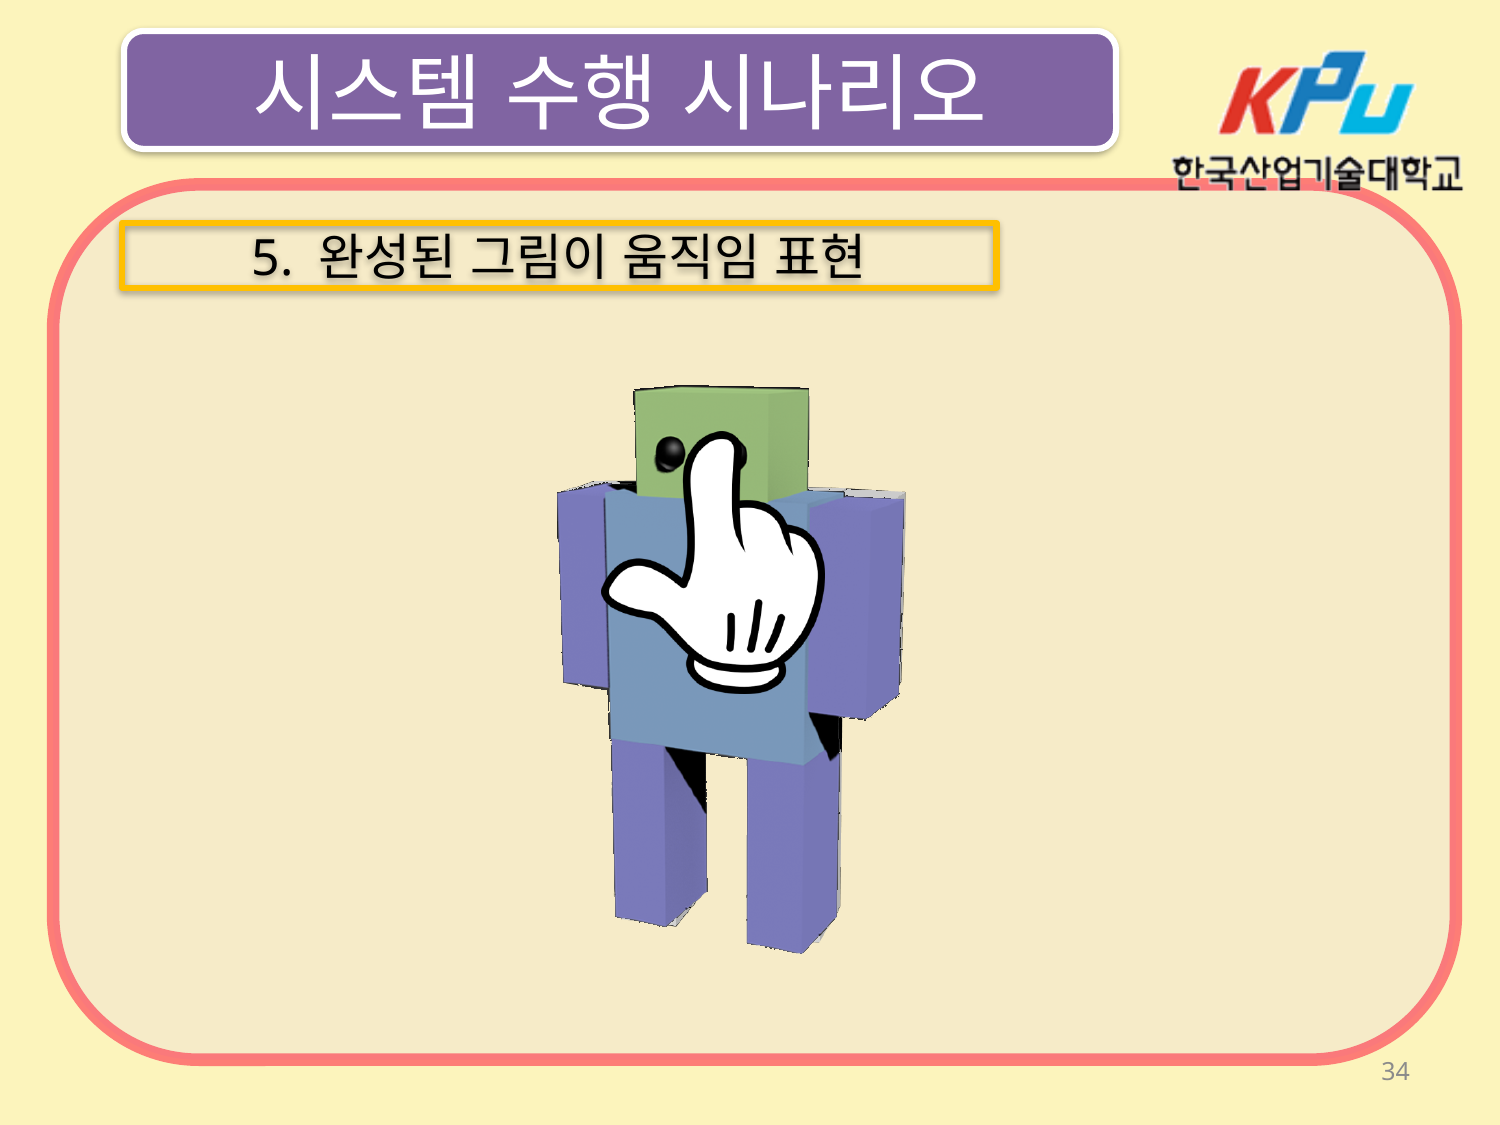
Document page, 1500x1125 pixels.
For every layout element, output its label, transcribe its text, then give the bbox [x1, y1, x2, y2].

text_box 시스템 수행 시나리오 [120, 27, 1113, 153]
text_box [50, 182, 1459, 1062]
text_box 5. 완성된 그림이 움직임 표현 [122, 222, 997, 289]
picture [557, 385, 909, 955]
picture [1115, 34, 1500, 194]
slide_number 34 [1074, 1042, 1425, 1103]
